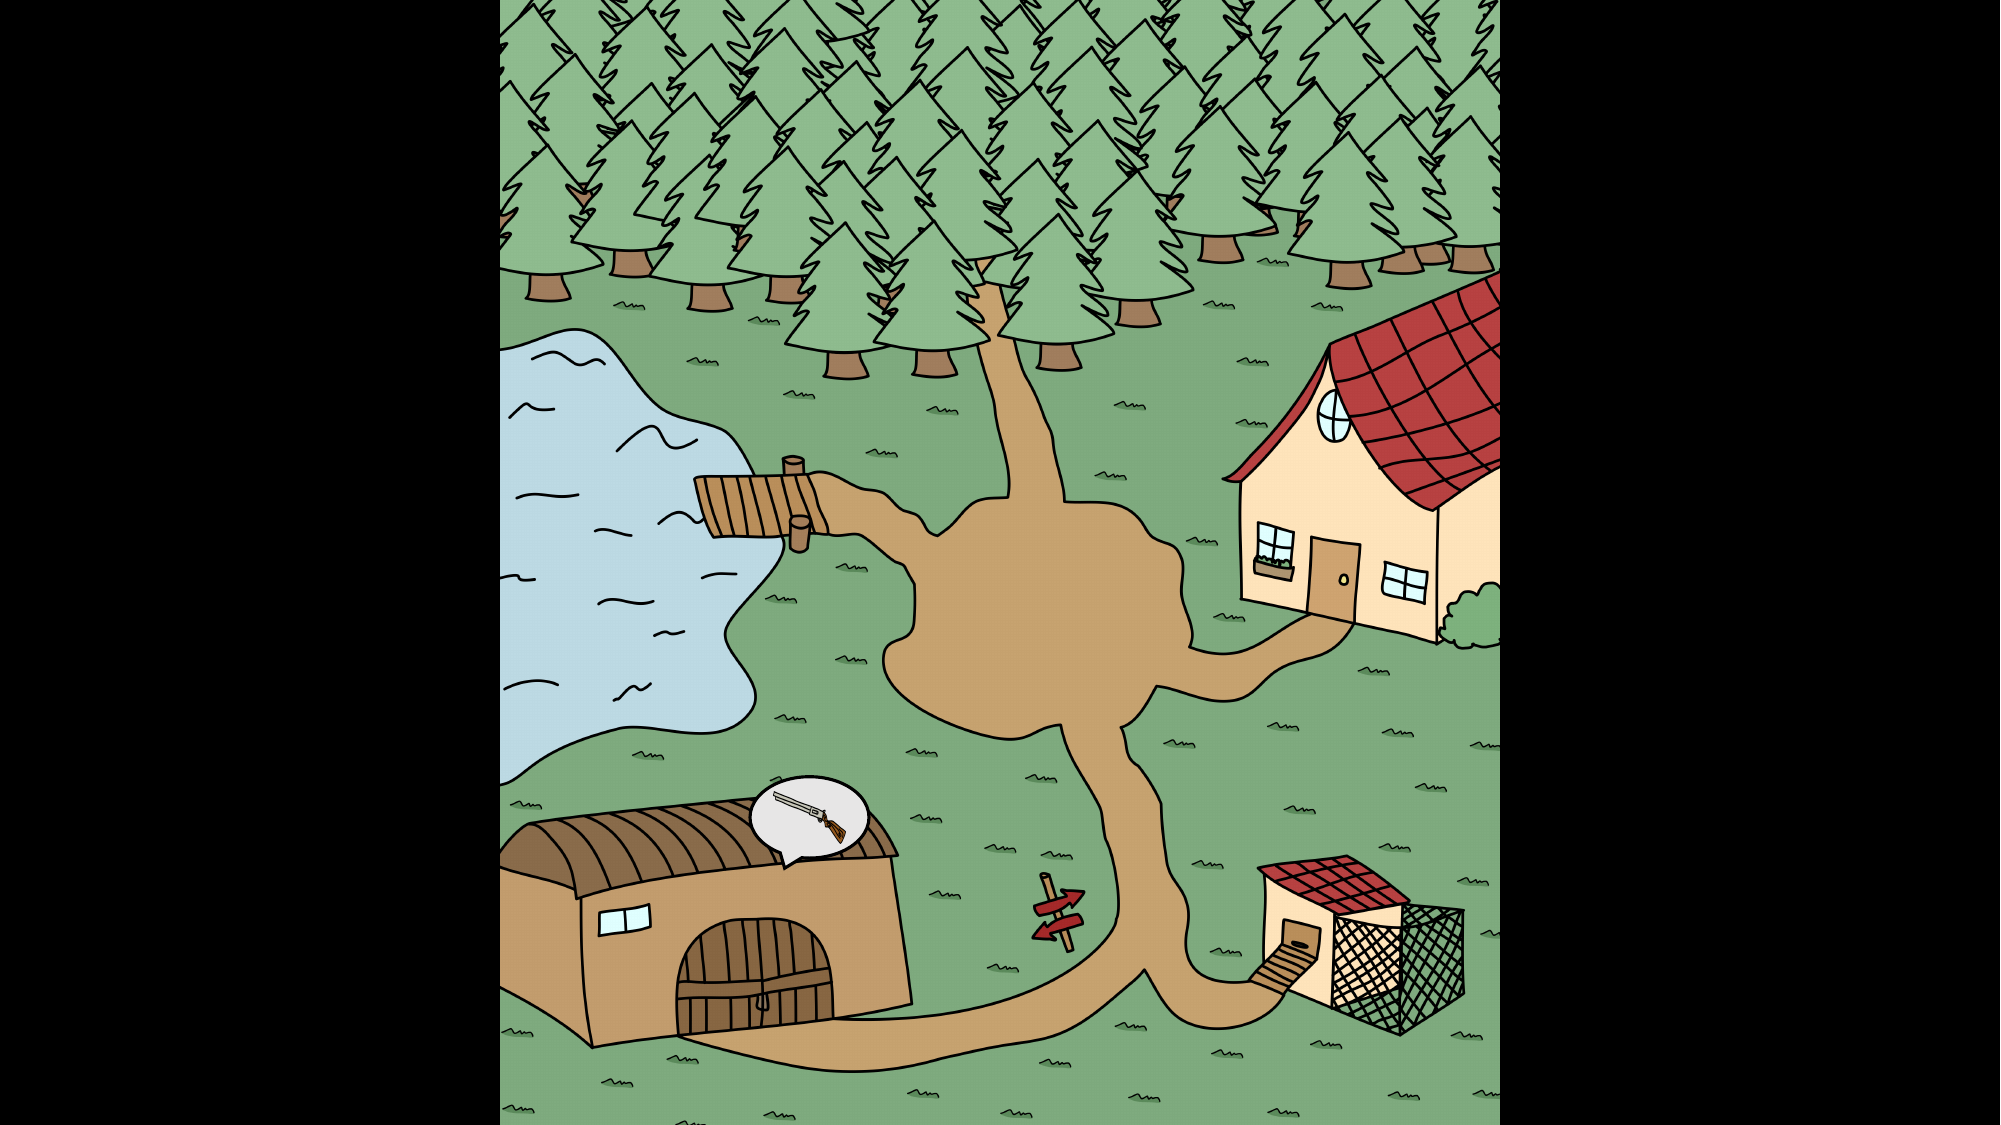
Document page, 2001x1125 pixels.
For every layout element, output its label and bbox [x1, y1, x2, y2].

picture [500, 0, 1500, 1125]
